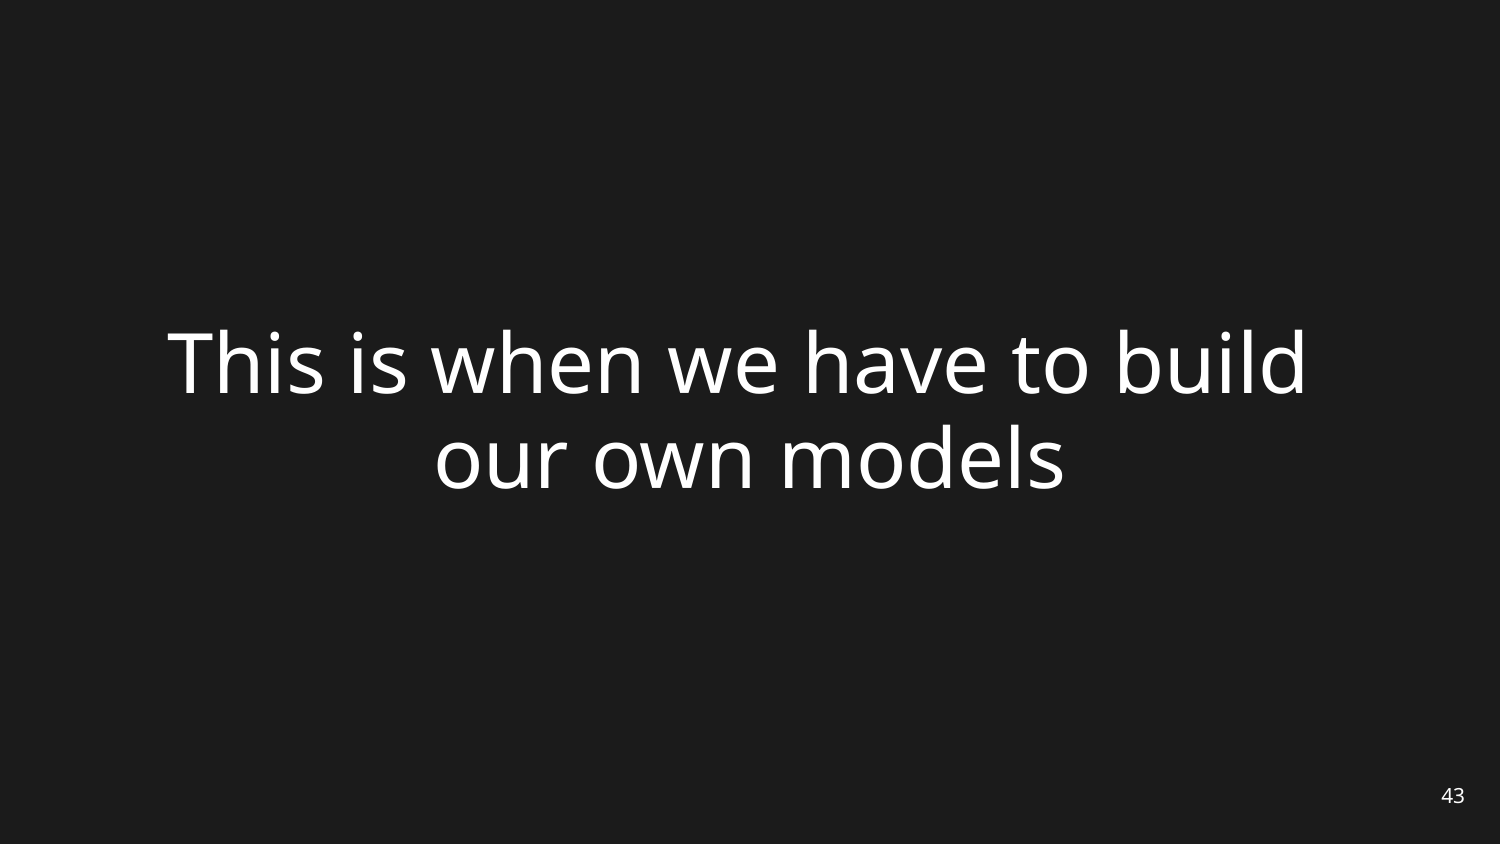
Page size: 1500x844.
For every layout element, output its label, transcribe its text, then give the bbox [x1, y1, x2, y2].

title This is when we have to build our own models [51, 72, 1449, 753]
slide_number 43 [1389, 764, 1480, 830]
